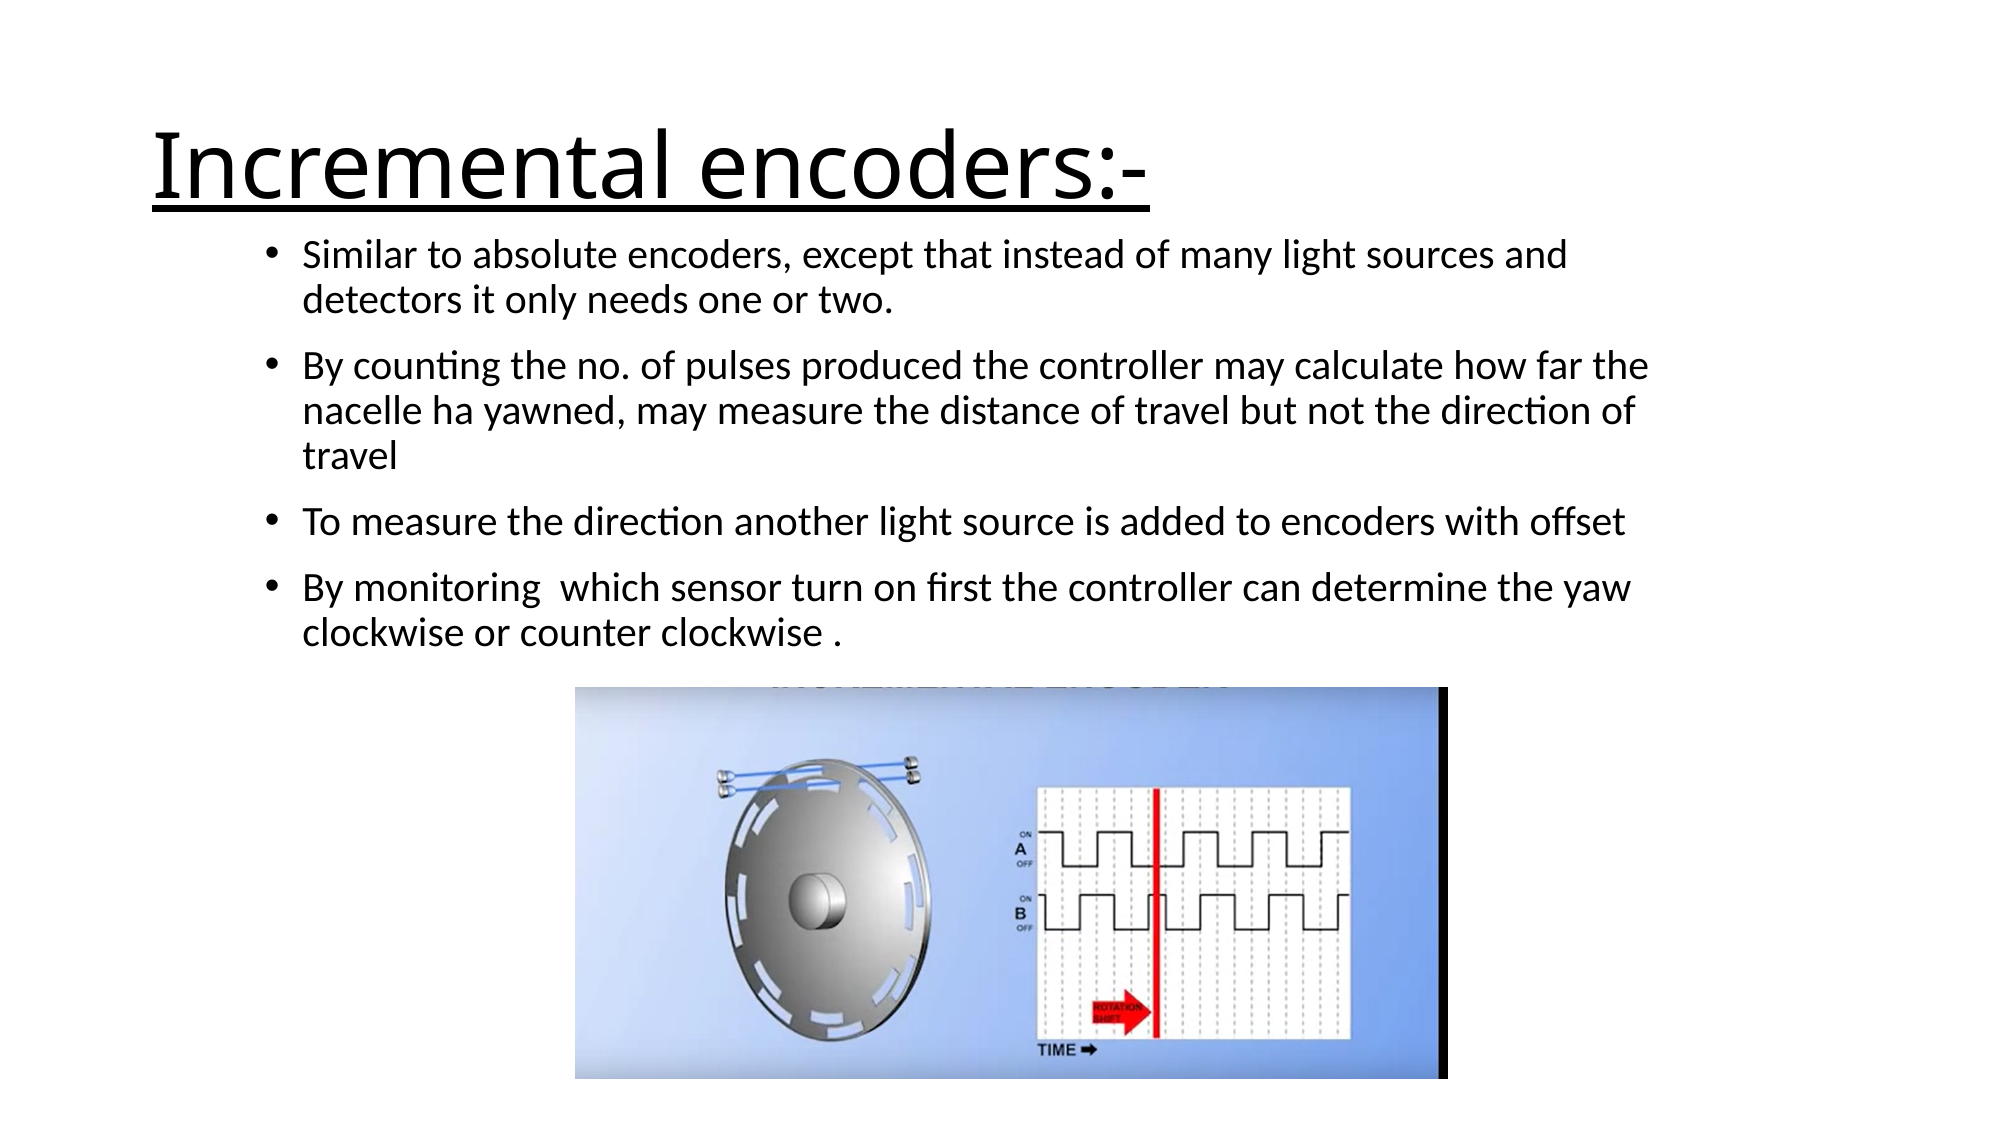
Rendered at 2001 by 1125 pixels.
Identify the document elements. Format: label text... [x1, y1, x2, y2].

list Similar to absolute encoders, except that instead of many light sources and detectors it only needs one or two. By counting the no. of pulses produced the controller may calculate how far the nacelle ha yawned, may measure the distance of travel but not the direction of travel To measure the direction another light source is added to encoders with offset By monitoring which sensor turn on first the controller can determine the yaw clockwise or counter clockwise . [249, 224, 1725, 1125]
picture [574, 687, 1448, 1079]
title Incremental encoders:- [137, 59, 1863, 278]
